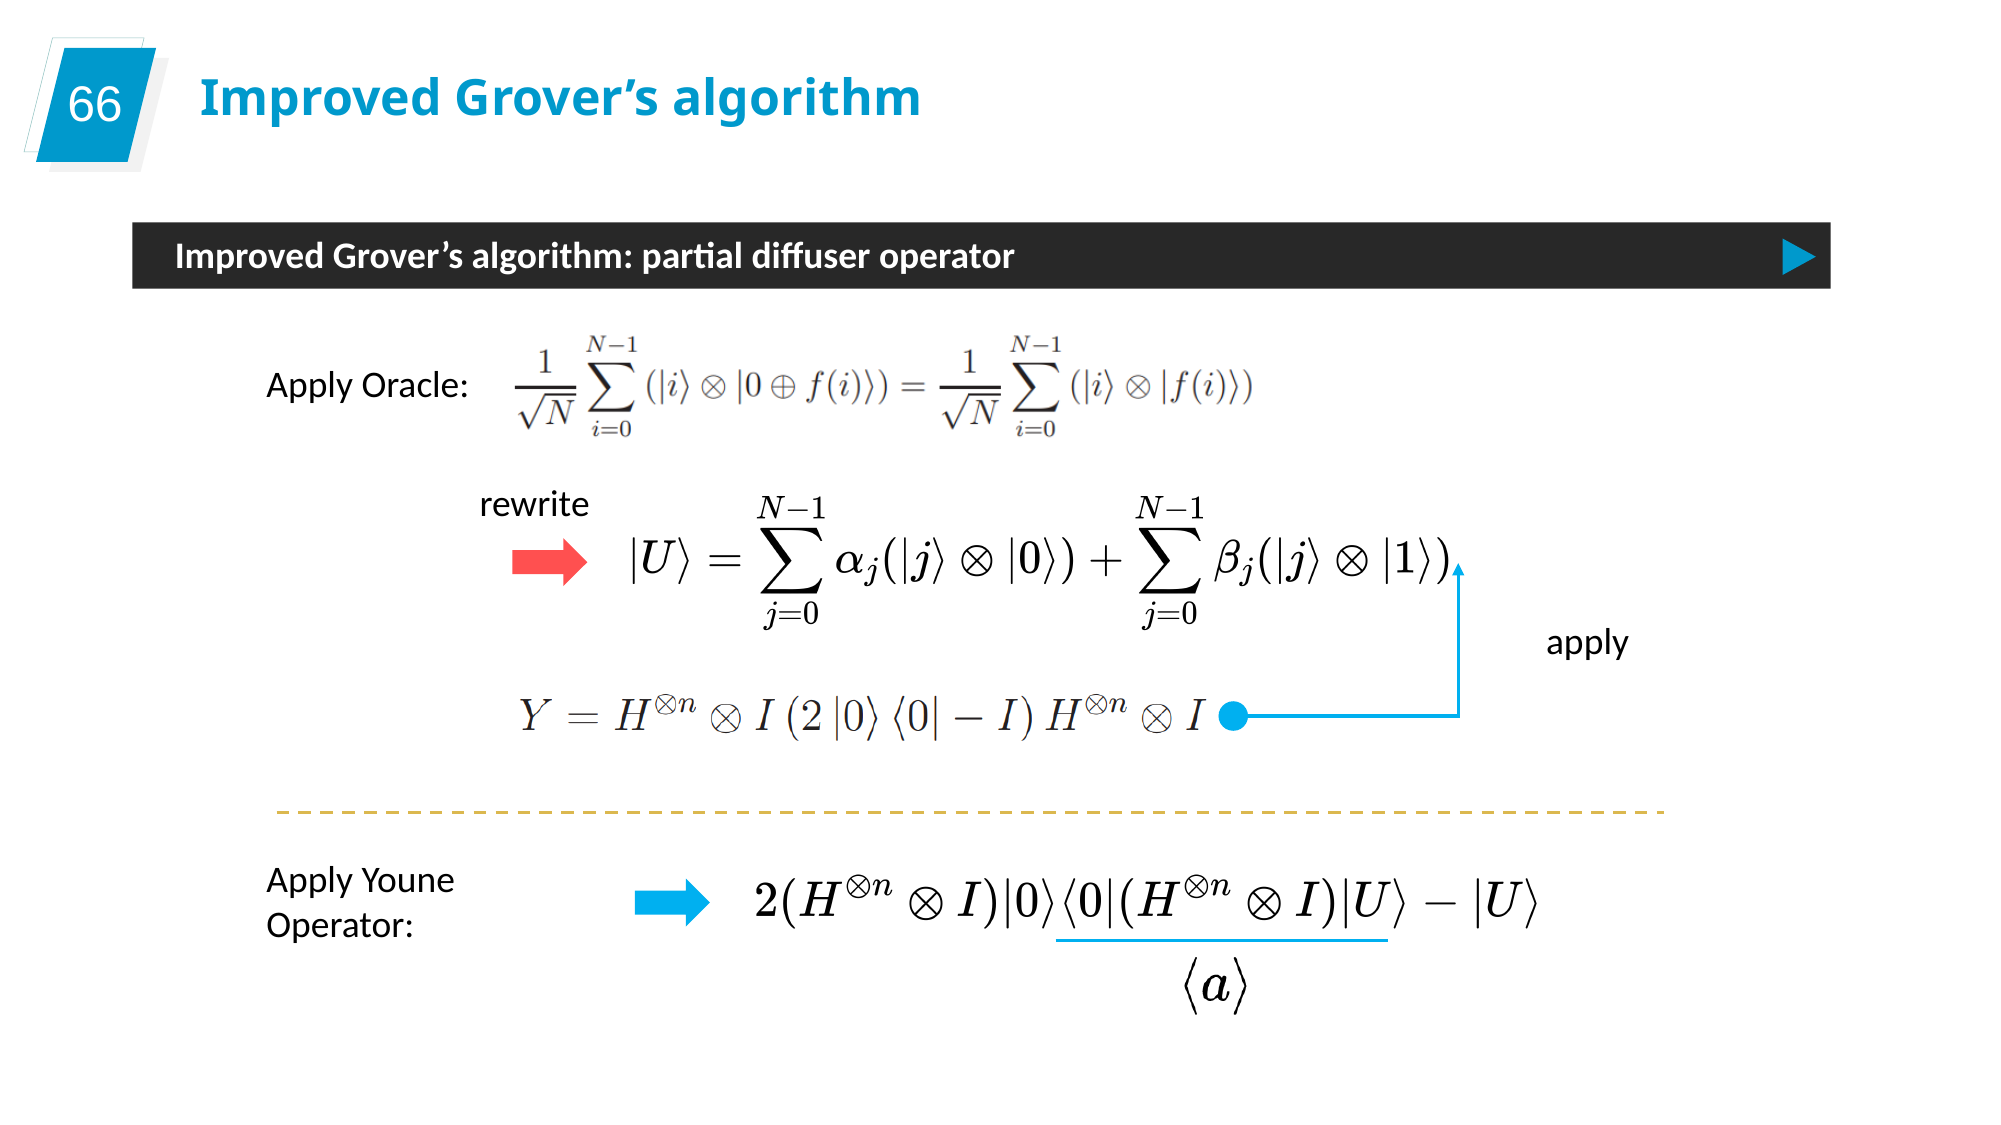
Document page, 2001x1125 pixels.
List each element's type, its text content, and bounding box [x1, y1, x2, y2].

text_box apply [1531, 609, 1702, 669]
text_box [1217, 700, 1249, 732]
text_box Apply Youne Operator: [251, 848, 520, 953]
picture [1172, 943, 1264, 1027]
text_box Improved Grover’s algorithm [185, 58, 1017, 133]
picture [504, 678, 1207, 742]
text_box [132, 222, 1831, 304]
picture [504, 319, 1256, 446]
text_box Apply Oracle: [251, 352, 504, 412]
text_box [633, 876, 712, 930]
picture [746, 864, 1547, 939]
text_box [1247, 563, 1459, 717]
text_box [464, 471, 1459, 641]
